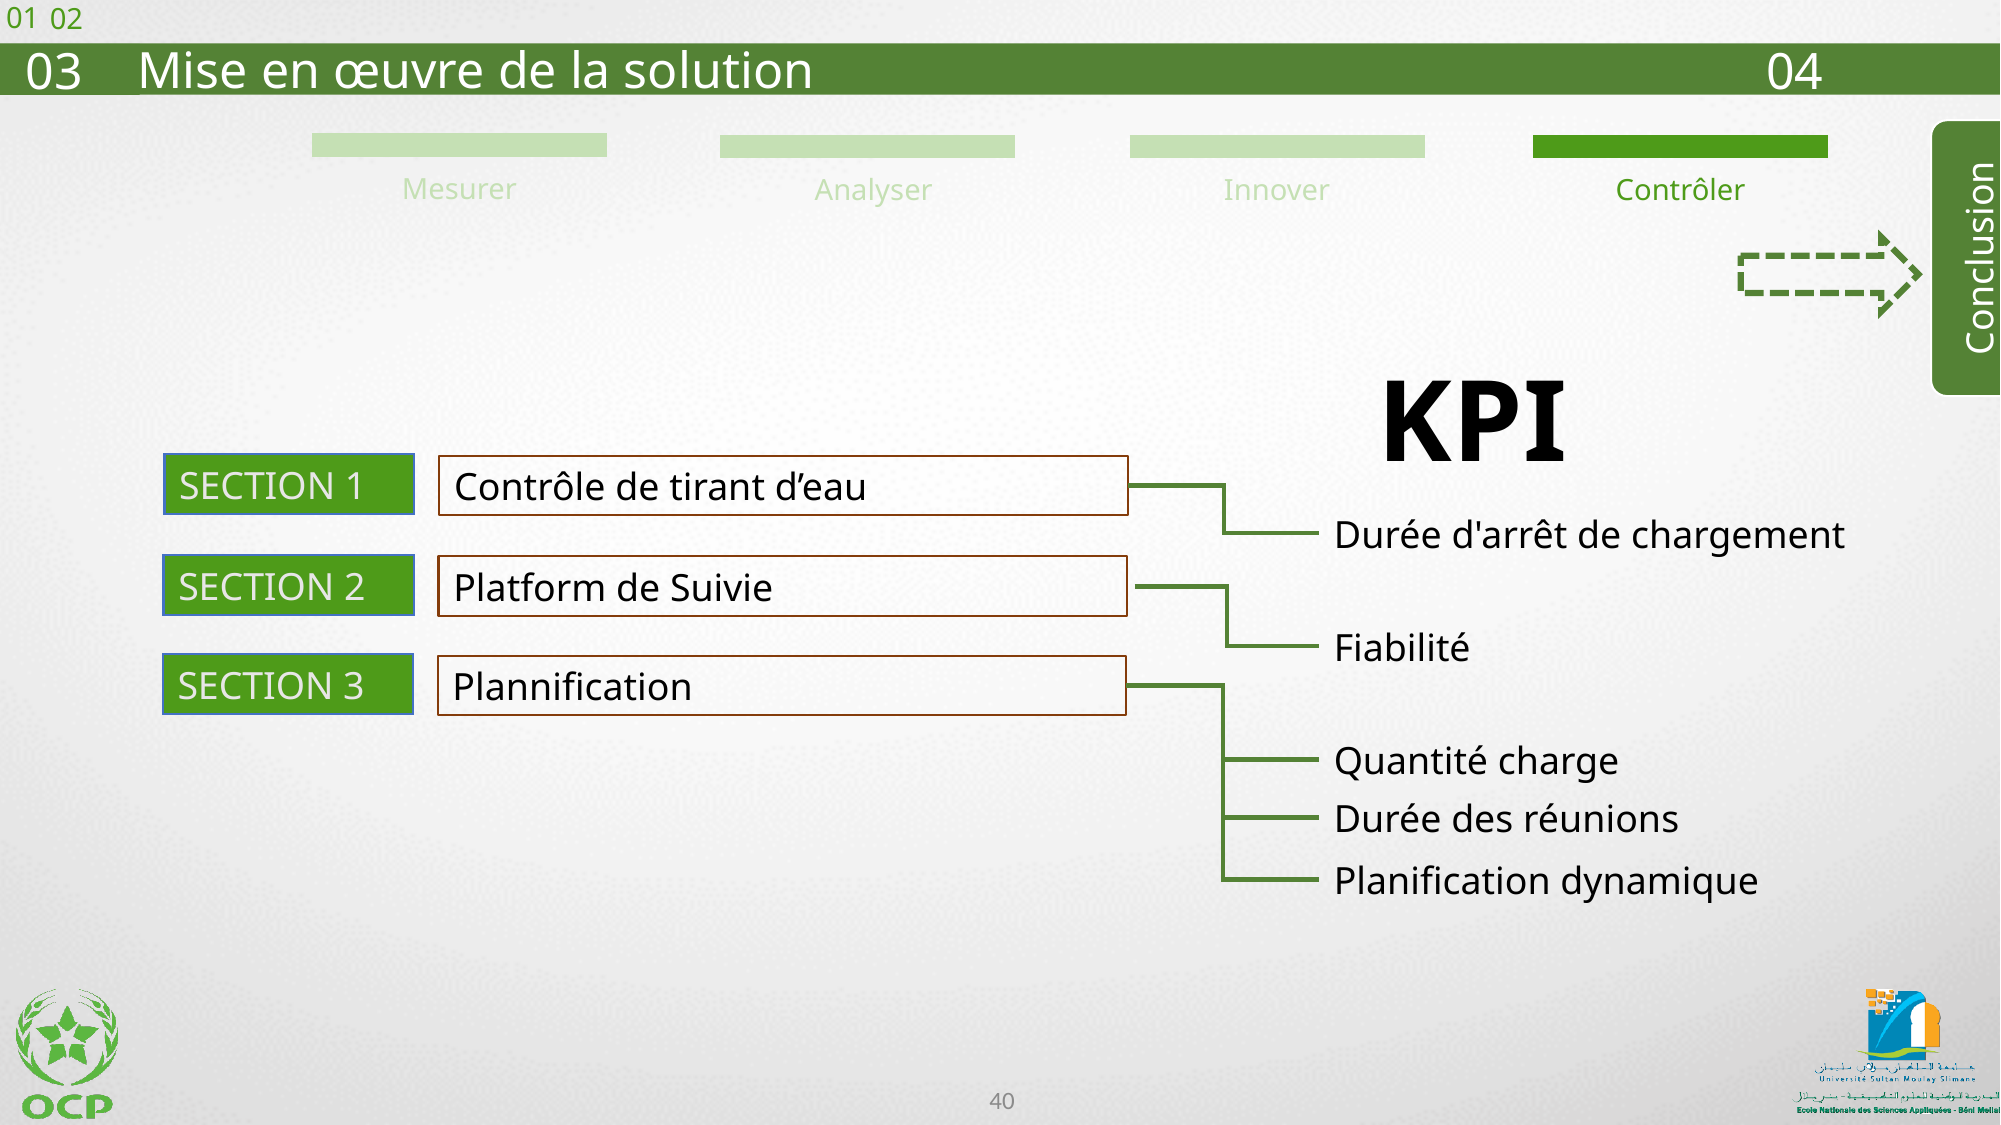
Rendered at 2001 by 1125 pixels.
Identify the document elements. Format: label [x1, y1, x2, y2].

text_box [1112, 146, 1442, 208]
text_box [1127, 485, 1320, 534]
text_box [1516, 146, 1845, 208]
picture [0, 0, 2000, 1125]
text_box [709, 146, 1038, 208]
text_box [1134, 586, 1320, 647]
text_box [284, 145, 635, 209]
text_box [1125, 685, 1320, 881]
